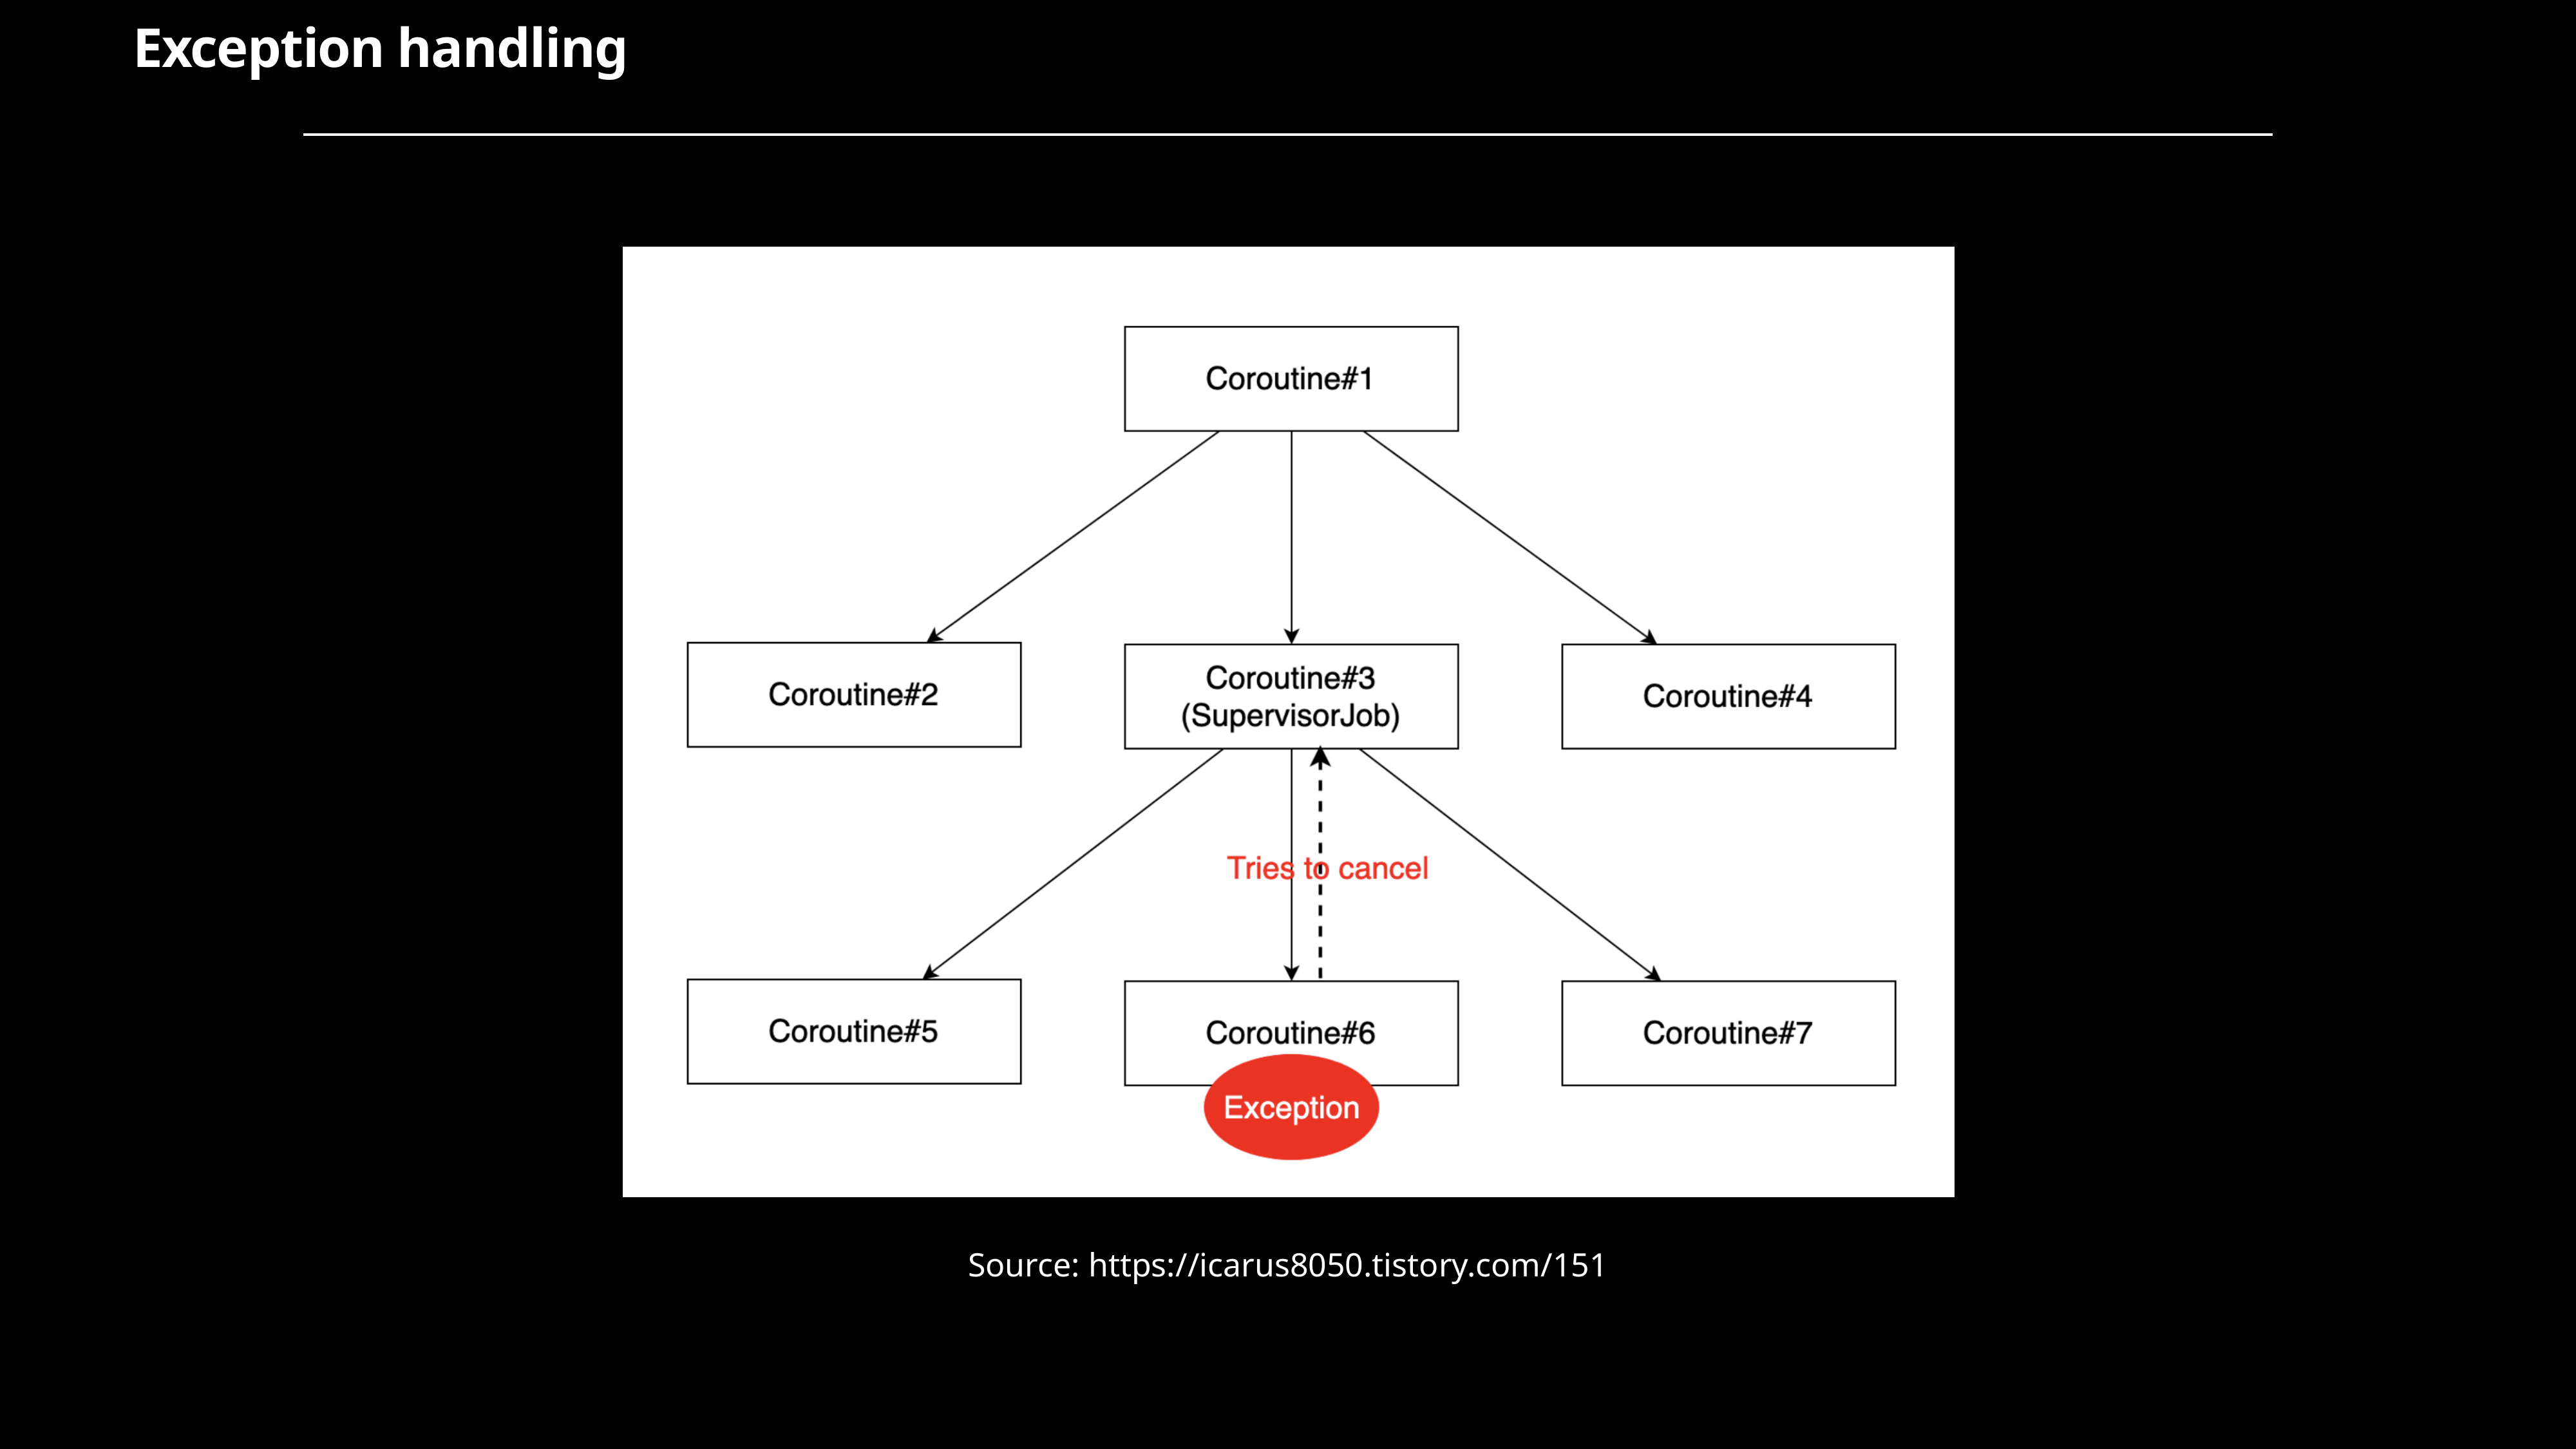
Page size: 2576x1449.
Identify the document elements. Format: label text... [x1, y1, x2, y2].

picture [623, 246, 1955, 1197]
title Exception handling [127, 21, 2449, 98]
text_box Source: https://icarus8050.tistory.com/151 [962, 1244, 1614, 1289]
